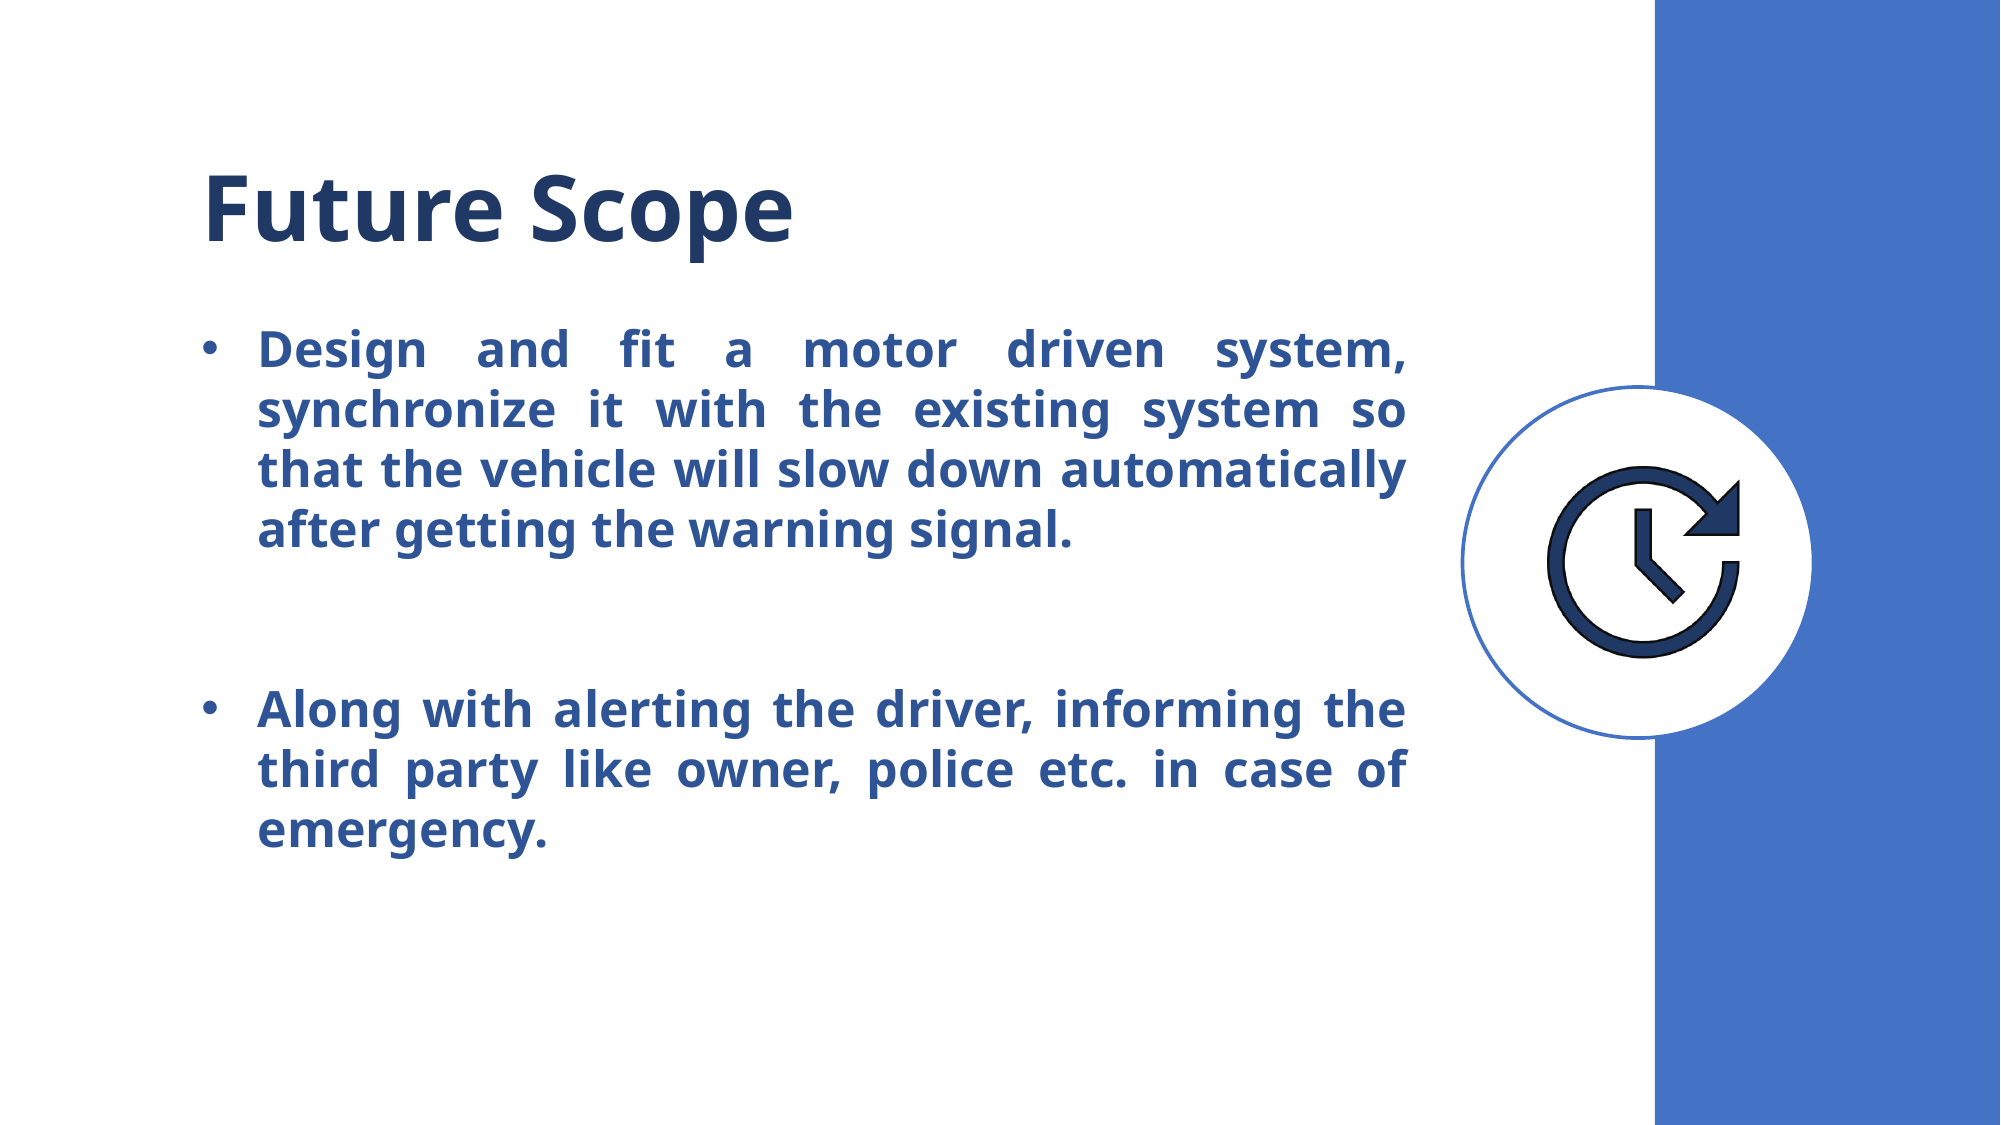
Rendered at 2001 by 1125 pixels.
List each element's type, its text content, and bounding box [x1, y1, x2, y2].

text_box Design and fit a motor driven system, synchronize it with the existing system so that the vehicle will slow down automatically after getting the warning signal. Along with alerting the driver, informing the third party like owner, police etc. in case of emergency. [186, 309, 1423, 865]
title Future Scope [186, 102, 1413, 309]
picture [1522, 442, 1763, 683]
text_box [1654, 0, 2000, 1125]
text_box [1462, 386, 1814, 739]
